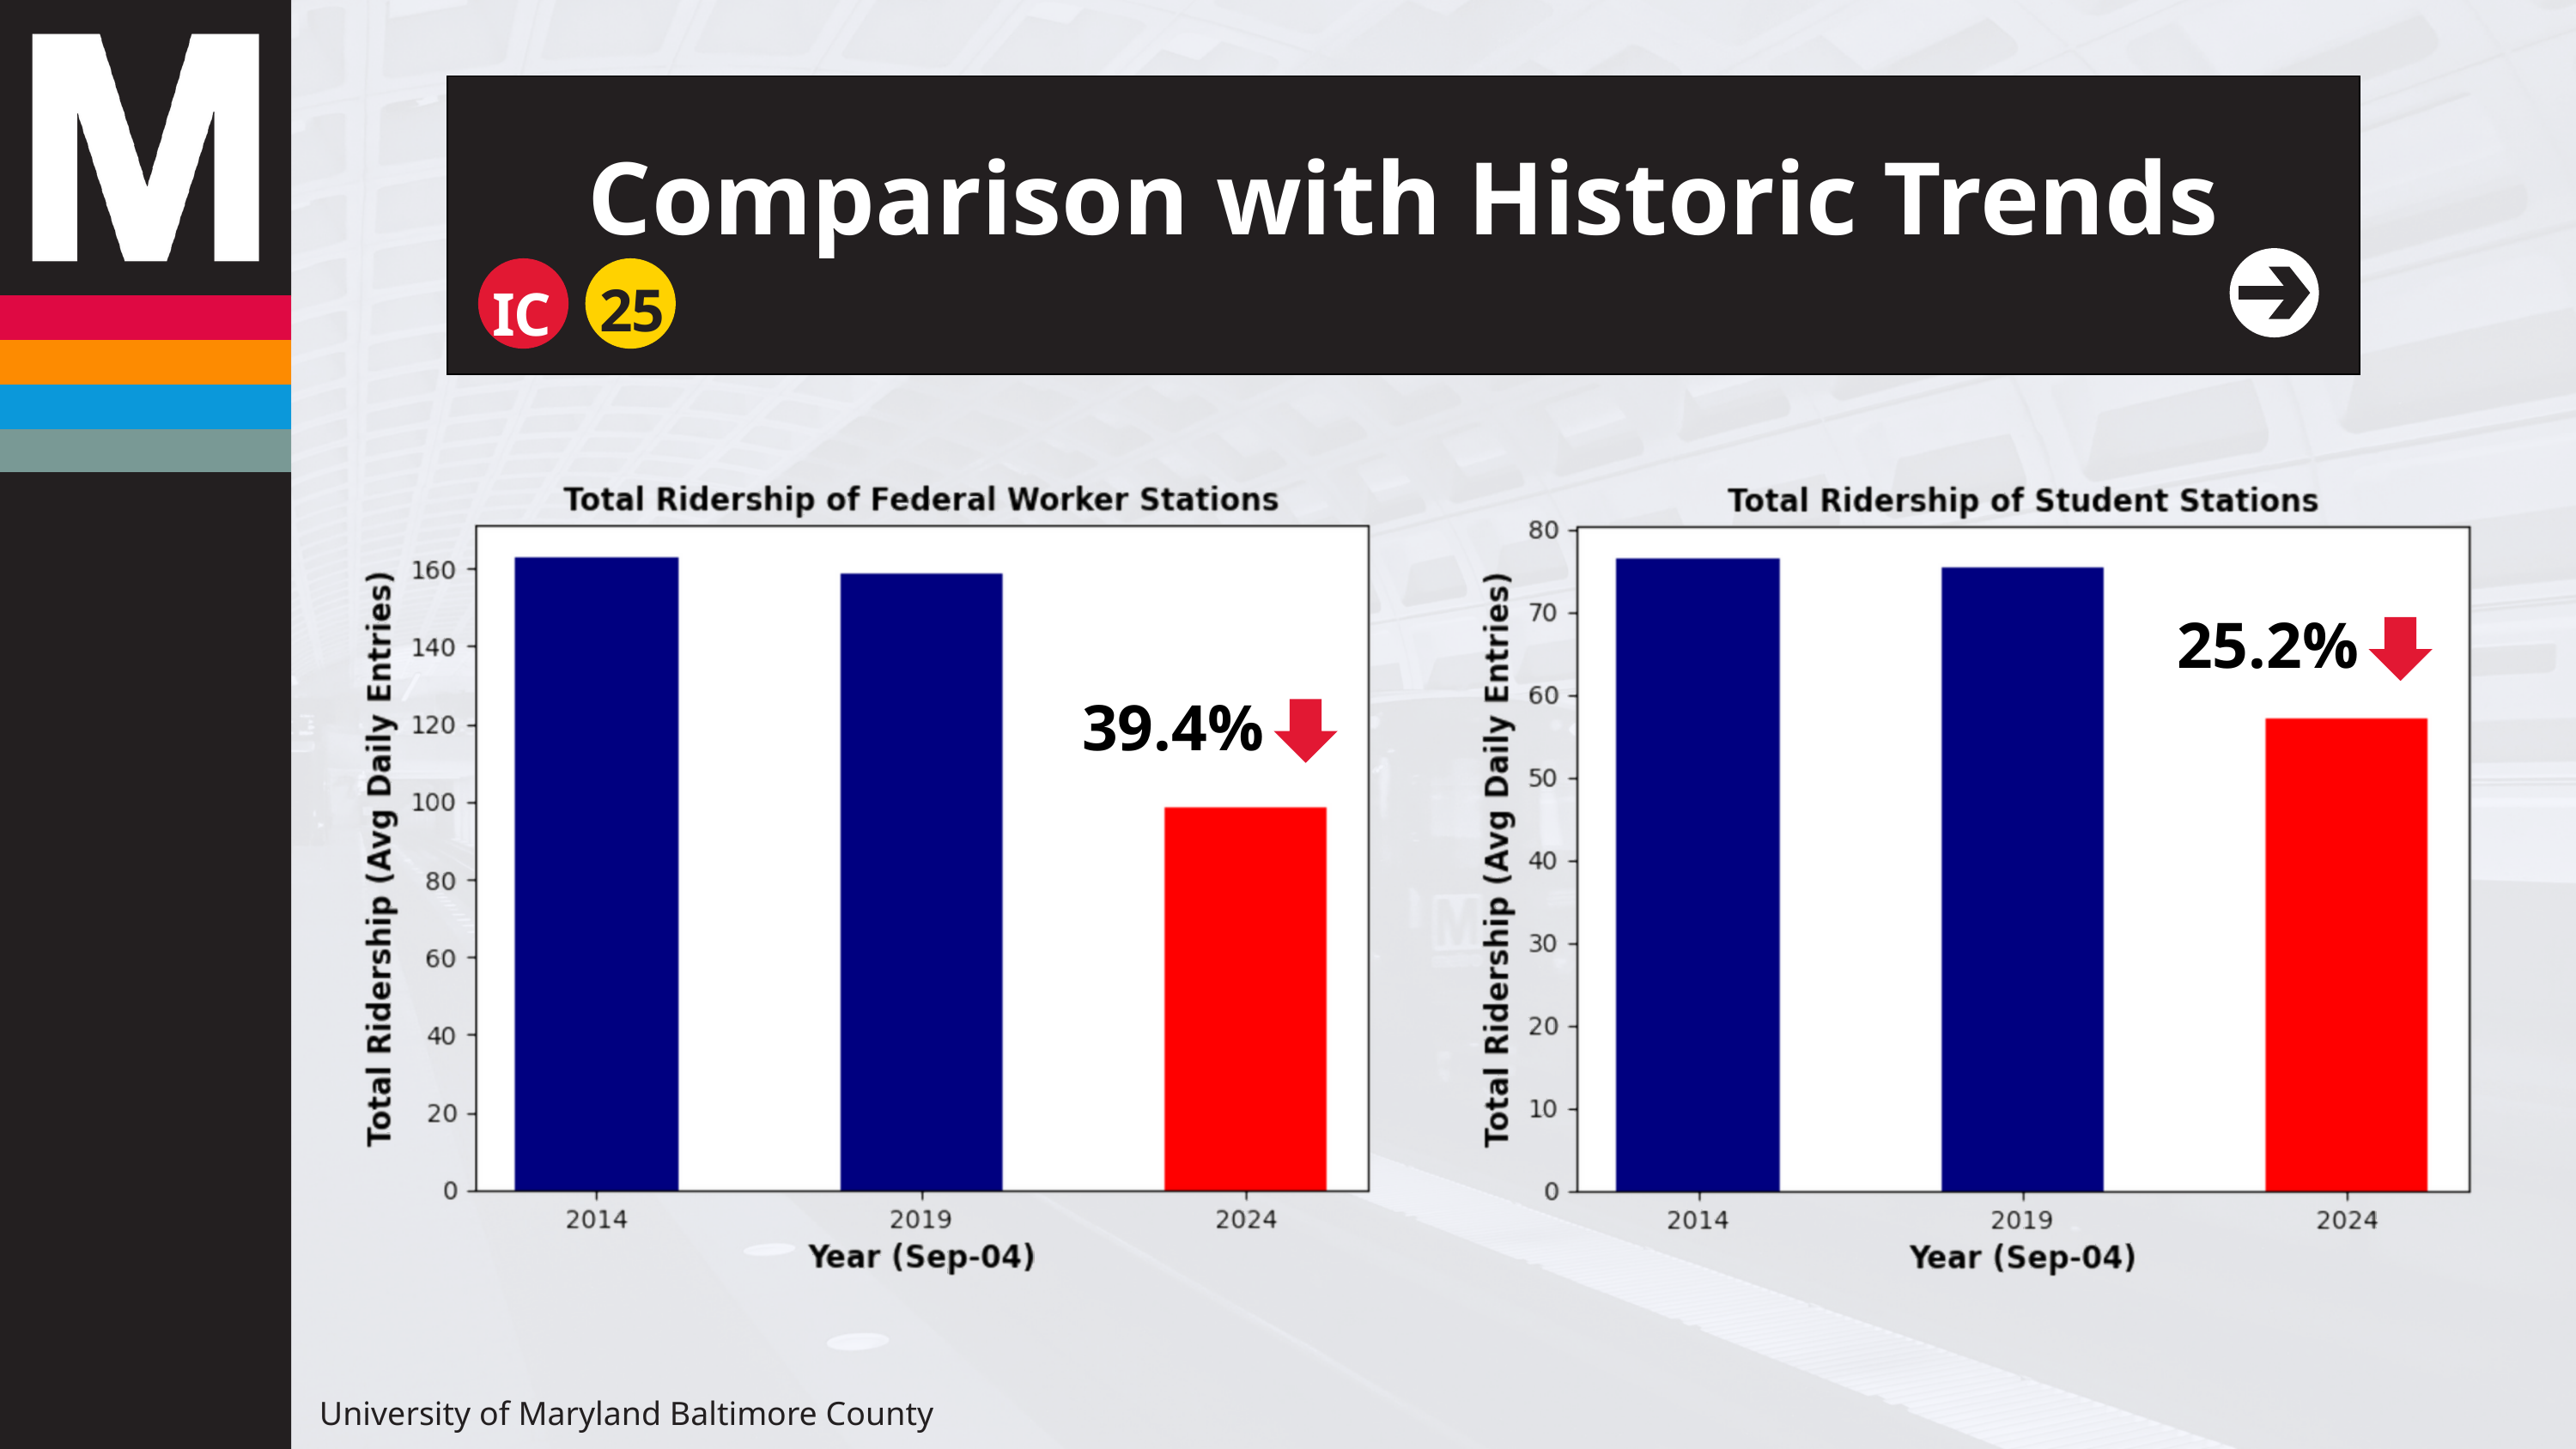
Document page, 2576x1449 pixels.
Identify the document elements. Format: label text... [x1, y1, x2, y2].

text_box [352, 473, 1382, 1287]
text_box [1471, 469, 2480, 1292]
text_box University of Maryland Baltimore County [319, 1386, 975, 1432]
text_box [447, 76, 2360, 375]
text_box [293, 0, 2576, 1449]
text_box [0, 0, 292, 1449]
